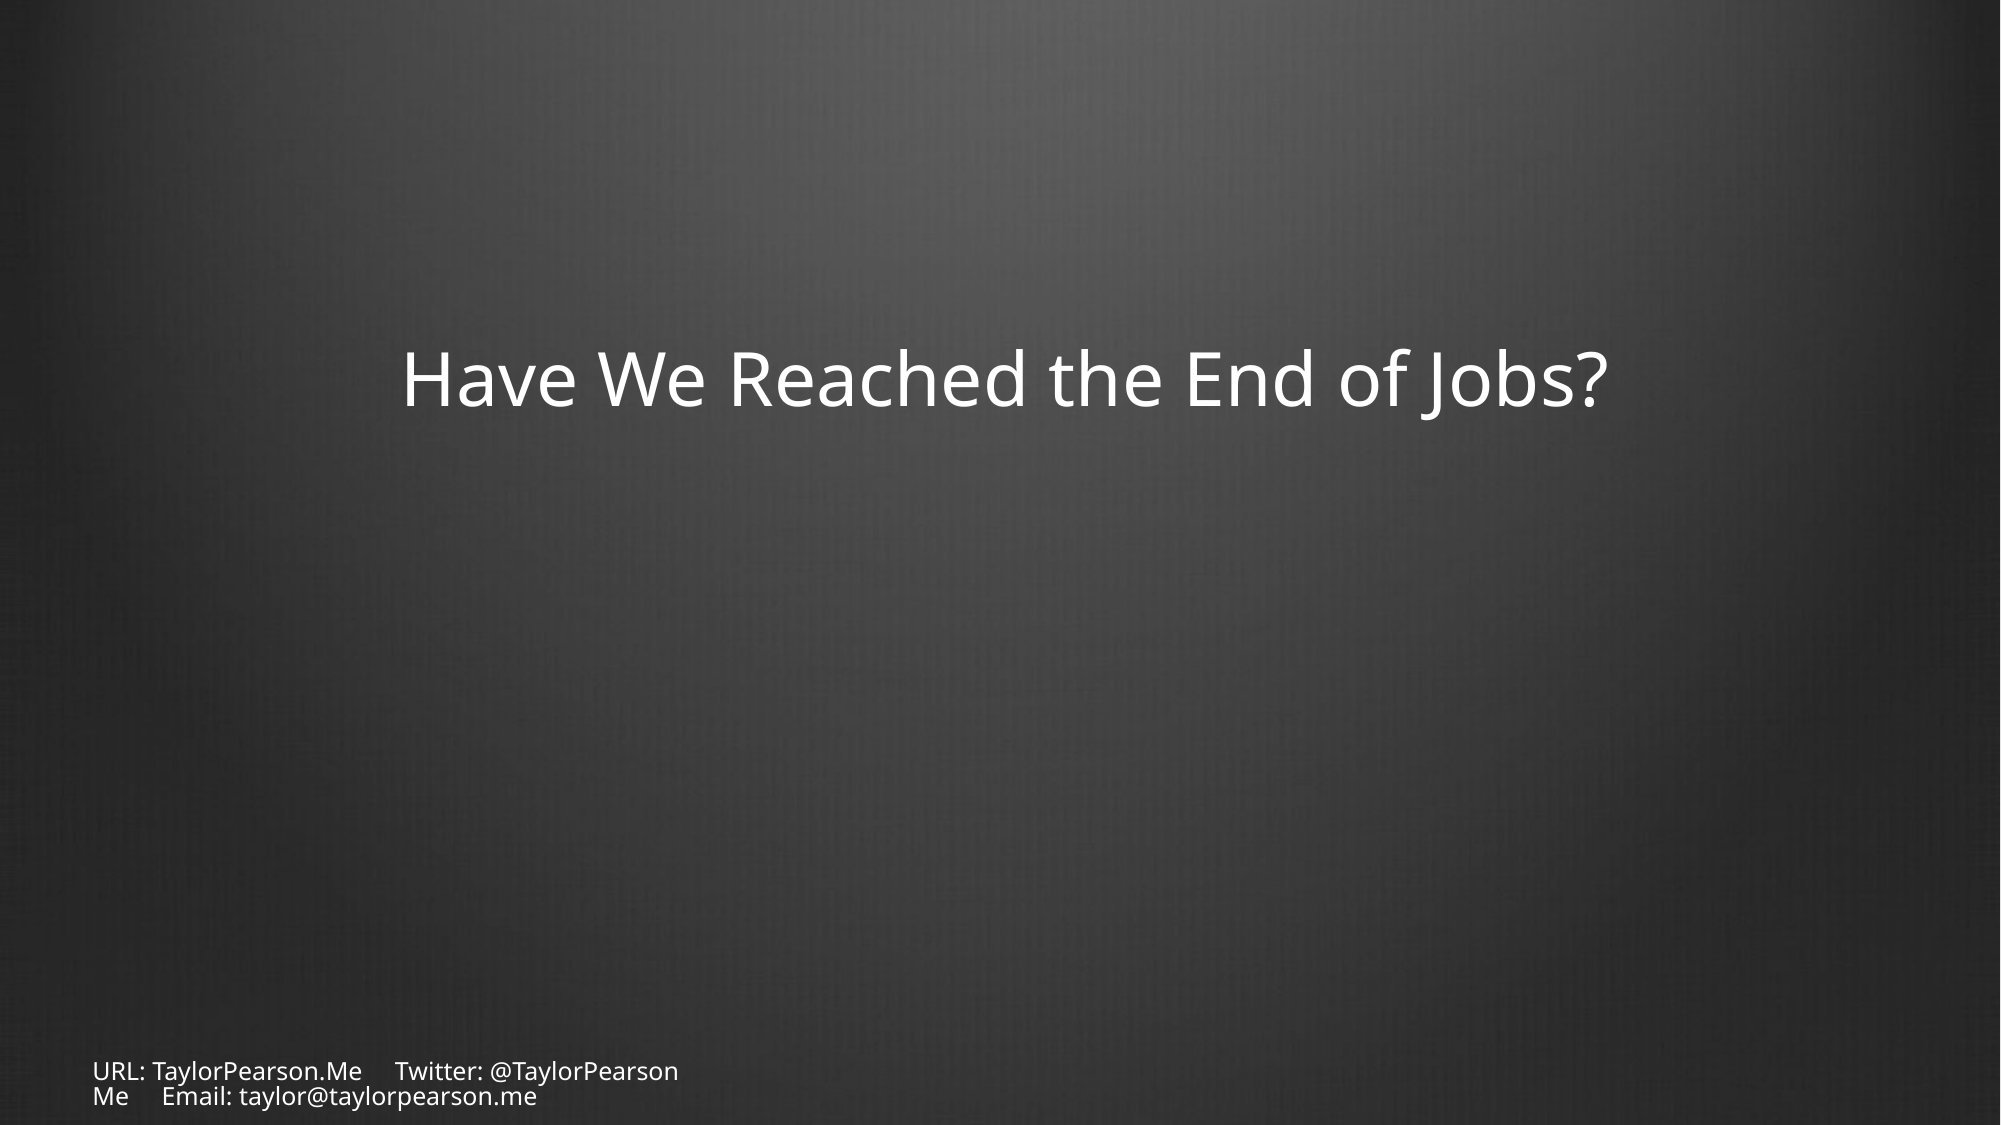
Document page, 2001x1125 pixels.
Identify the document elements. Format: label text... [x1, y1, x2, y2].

footer URL: TaylorPearson.Me Twitter: @TaylorPearsonMe Email: taylor@taylorpearson.me [77, 1042, 711, 1103]
title Have We Reached the End of Jobs? [156, 328, 1873, 519]
